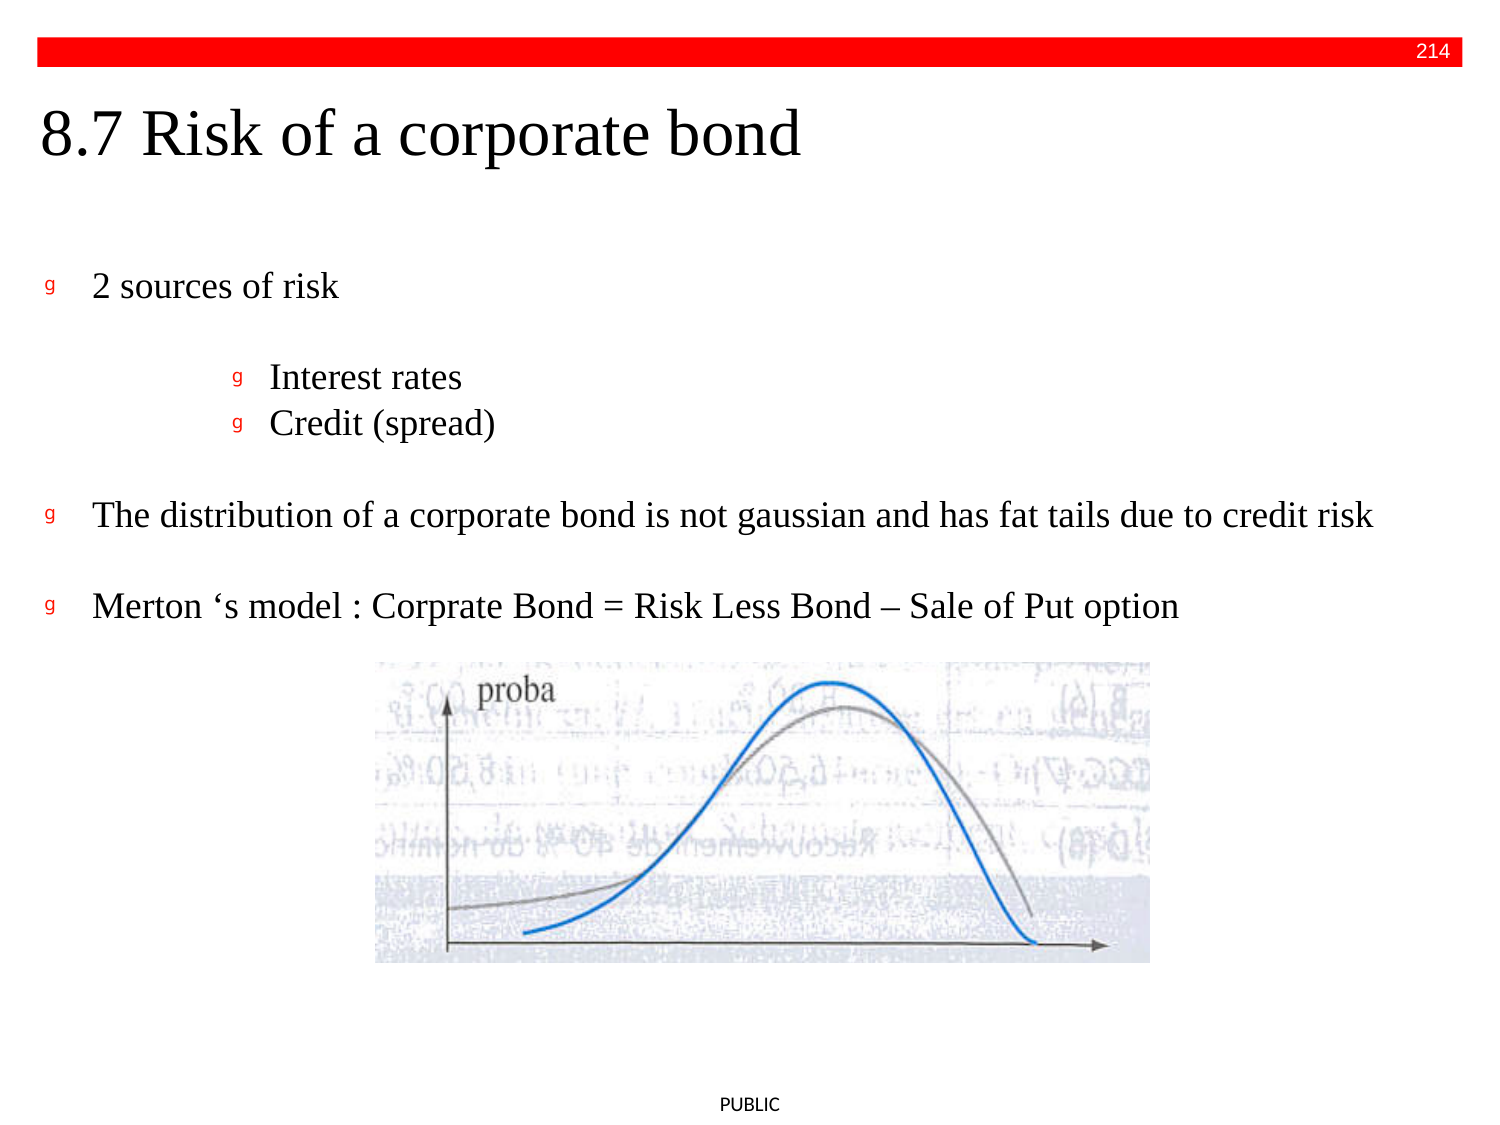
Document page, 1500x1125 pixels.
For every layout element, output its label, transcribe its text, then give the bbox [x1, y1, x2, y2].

text_box 2 sources of risk Interest rates Credit (spread) The distribution of a corporate bond is not gaussian and has fat tails due to credit risk Merton ‘s model : Corprate Bond = Risk Less Bond – Sale of Put option [29, 207, 1464, 292]
footer [512, 1042, 988, 1103]
text_box 8.7 Risk of a corporate bond [25, 81, 1460, 177]
picture [374, 662, 1151, 963]
